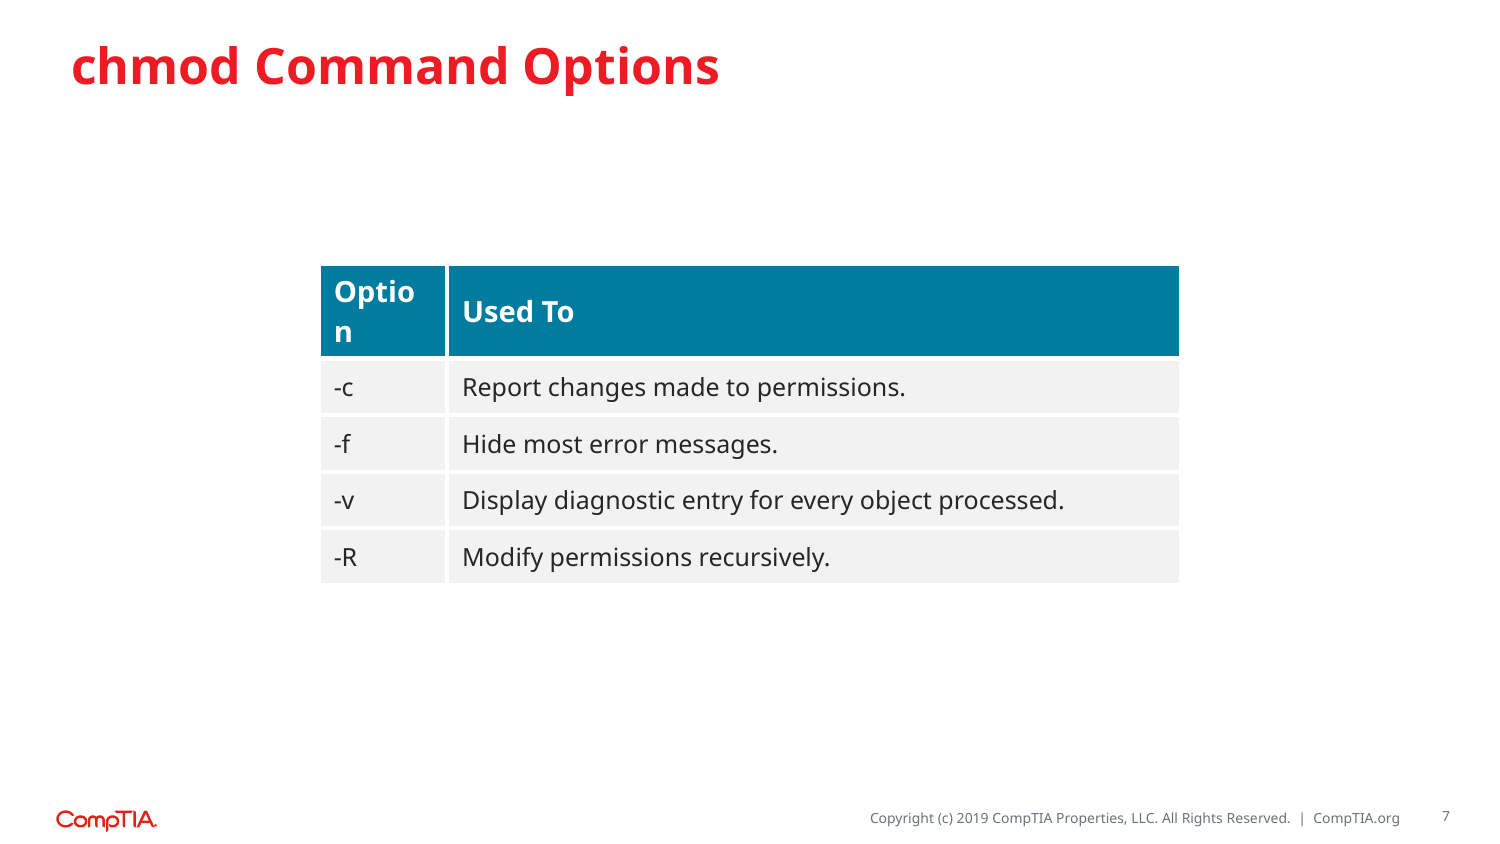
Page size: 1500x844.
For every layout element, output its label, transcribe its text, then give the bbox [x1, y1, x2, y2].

table_cell Report changes made to permissions. [449, 361, 1179, 413]
slide_number 7 [1407, 800, 1450, 835]
table_cell -R [321, 530, 445, 583]
table_cell Hide most error messages. [449, 417, 1179, 470]
table_header Option [321, 266, 445, 356]
table_cell Display diagnostic entry for every object processed. [449, 474, 1179, 526]
table_cell Modify permissions recursively. [449, 530, 1179, 583]
table_cell -v [321, 474, 445, 526]
table_cell -c [321, 361, 445, 413]
table_cell -f [321, 417, 445, 470]
title chmod Command Options [56, 12, 1444, 117]
table_header Used To [449, 266, 1179, 356]
